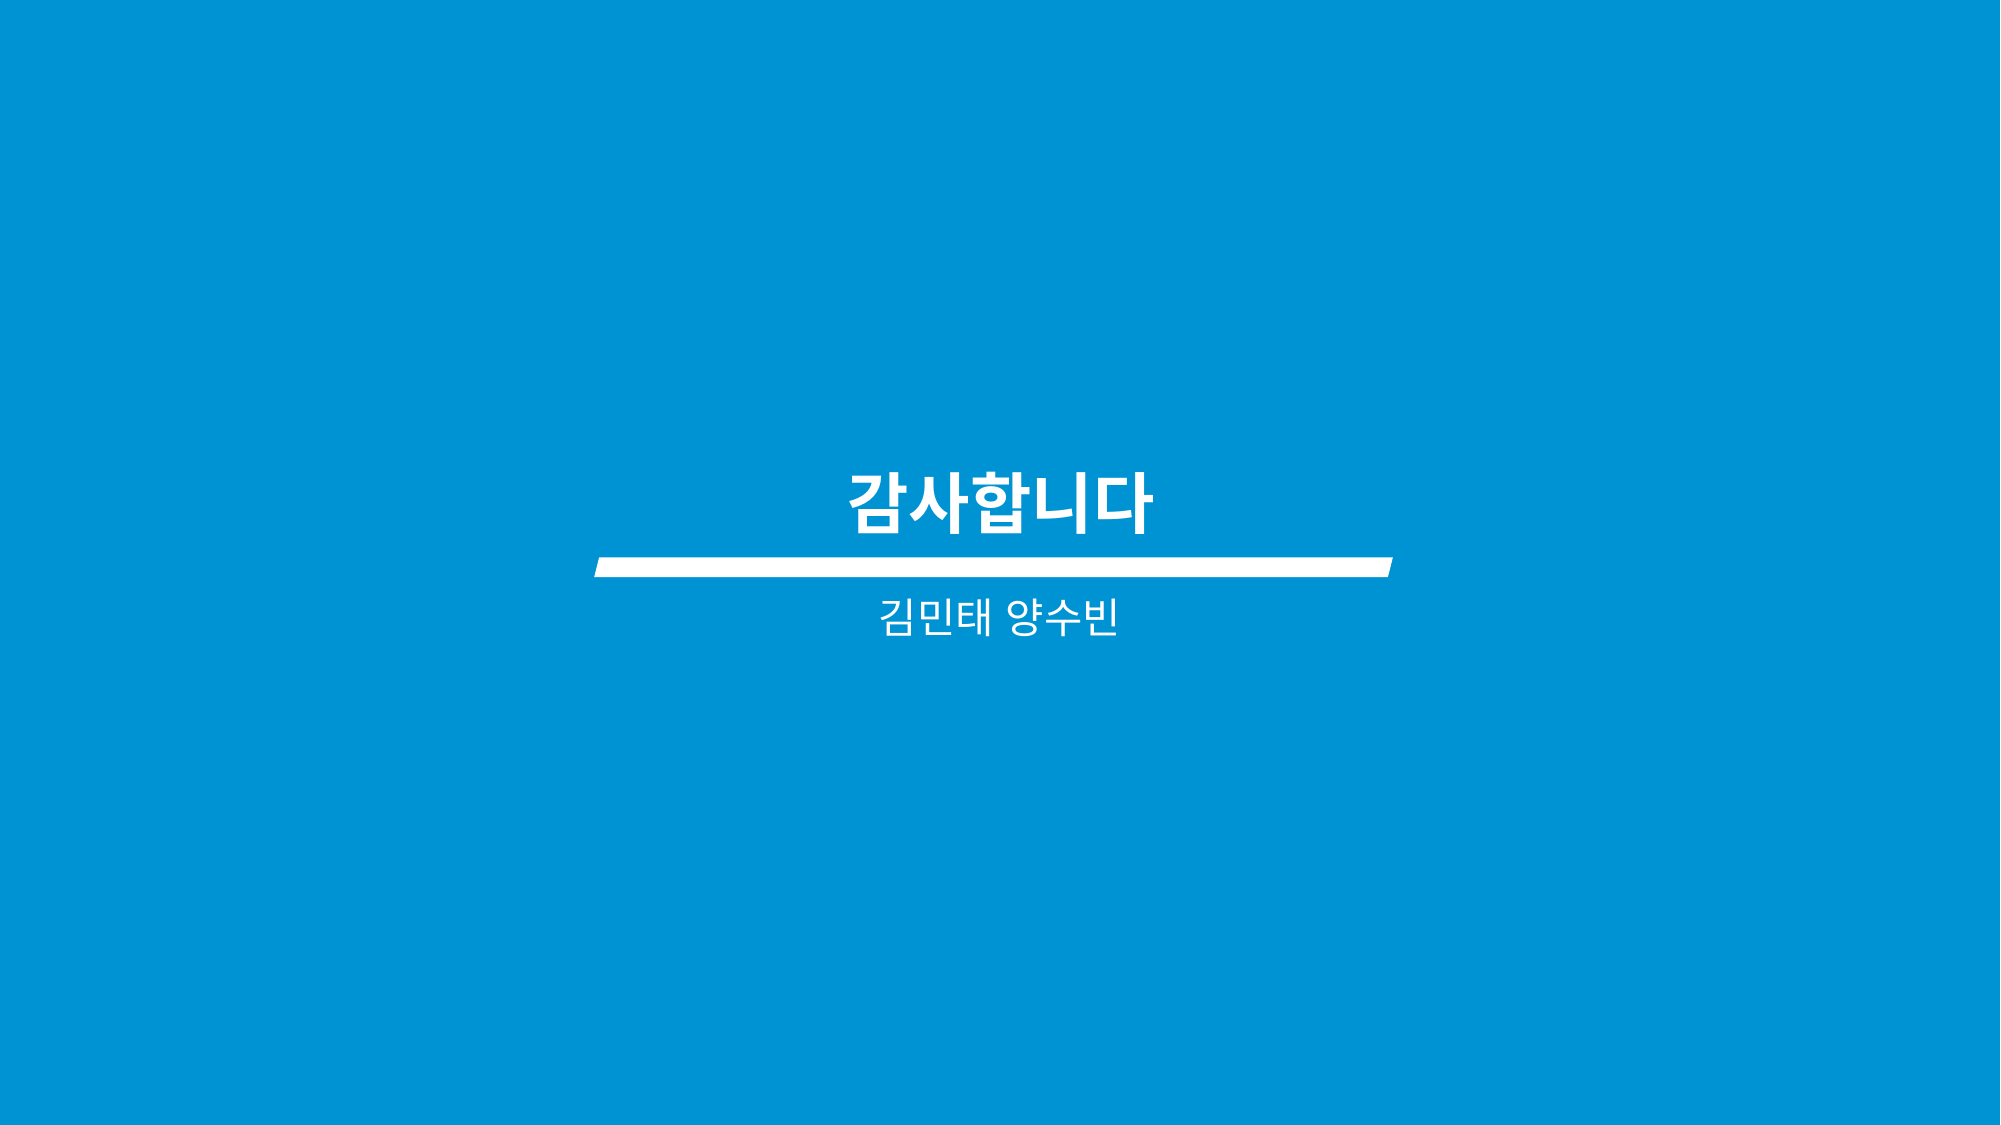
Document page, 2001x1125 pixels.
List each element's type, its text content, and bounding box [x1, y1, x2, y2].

text_box 김민태 양수빈 [863, 584, 1137, 649]
text_box 감사합니다 [832, 454, 1170, 549]
text_box [592, 556, 1395, 579]
